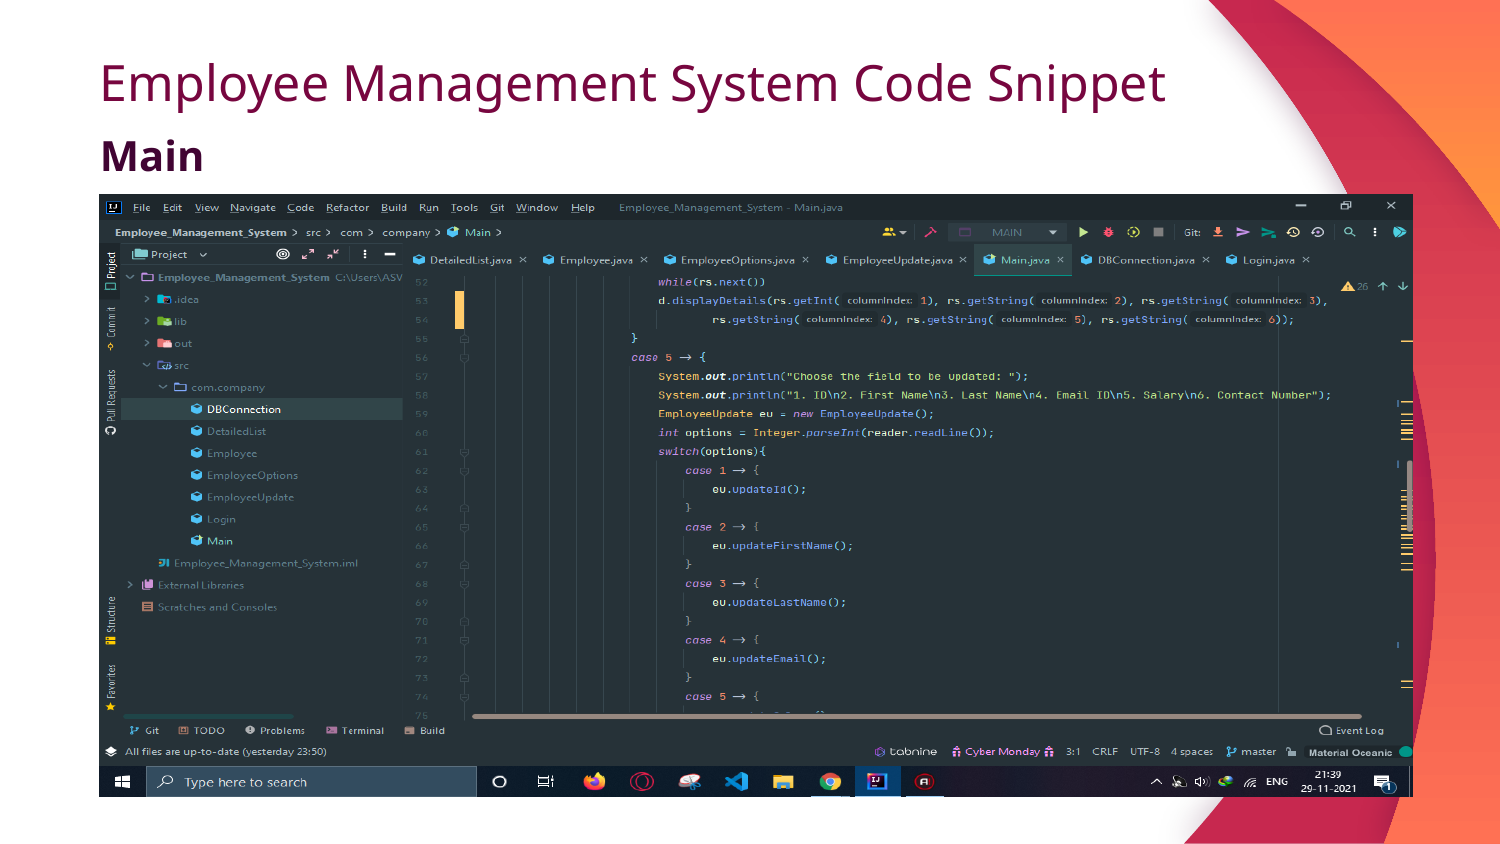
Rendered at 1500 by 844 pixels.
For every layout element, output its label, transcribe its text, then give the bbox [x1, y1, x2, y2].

title Employee Management System Code Snippet [99, 46, 1242, 112]
picture [99, 194, 1413, 798]
slide_number [1391, 779, 1482, 844]
list Main [99, 121, 1242, 193]
